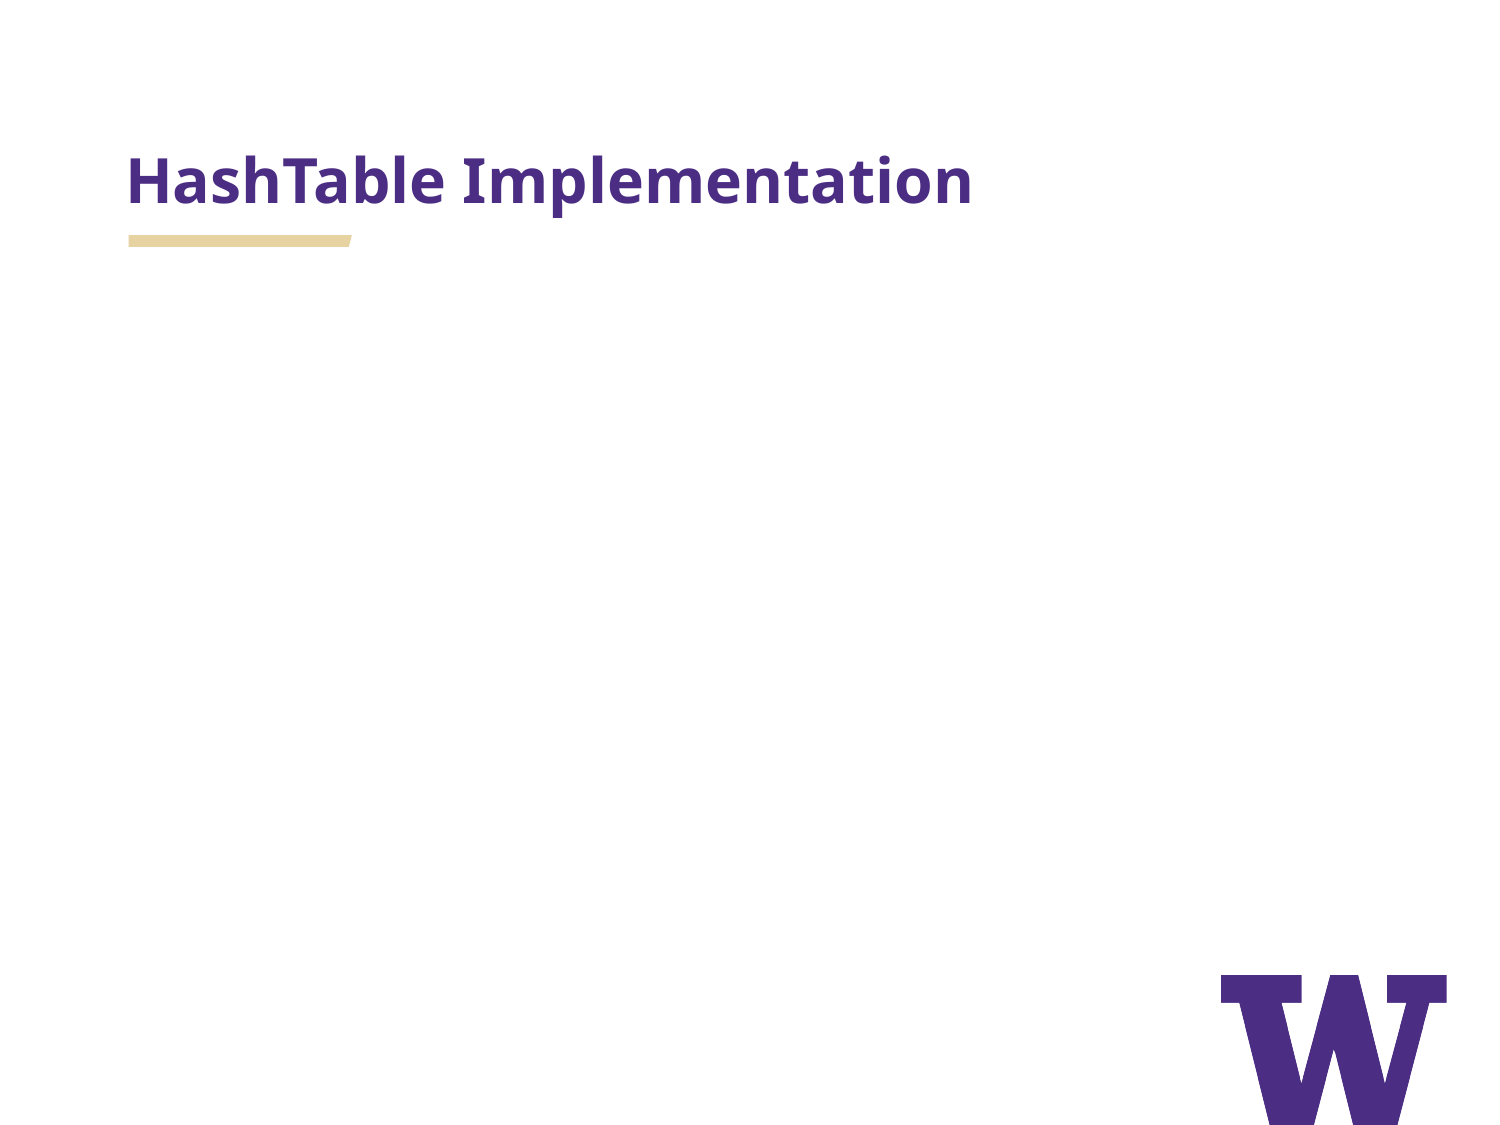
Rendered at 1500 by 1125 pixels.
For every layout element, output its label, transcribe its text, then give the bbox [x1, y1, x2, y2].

picture [128, 235, 352, 247]
picture [1221, 975, 1447, 1125]
title HashTable Implementation [110, 60, 1453, 224]
